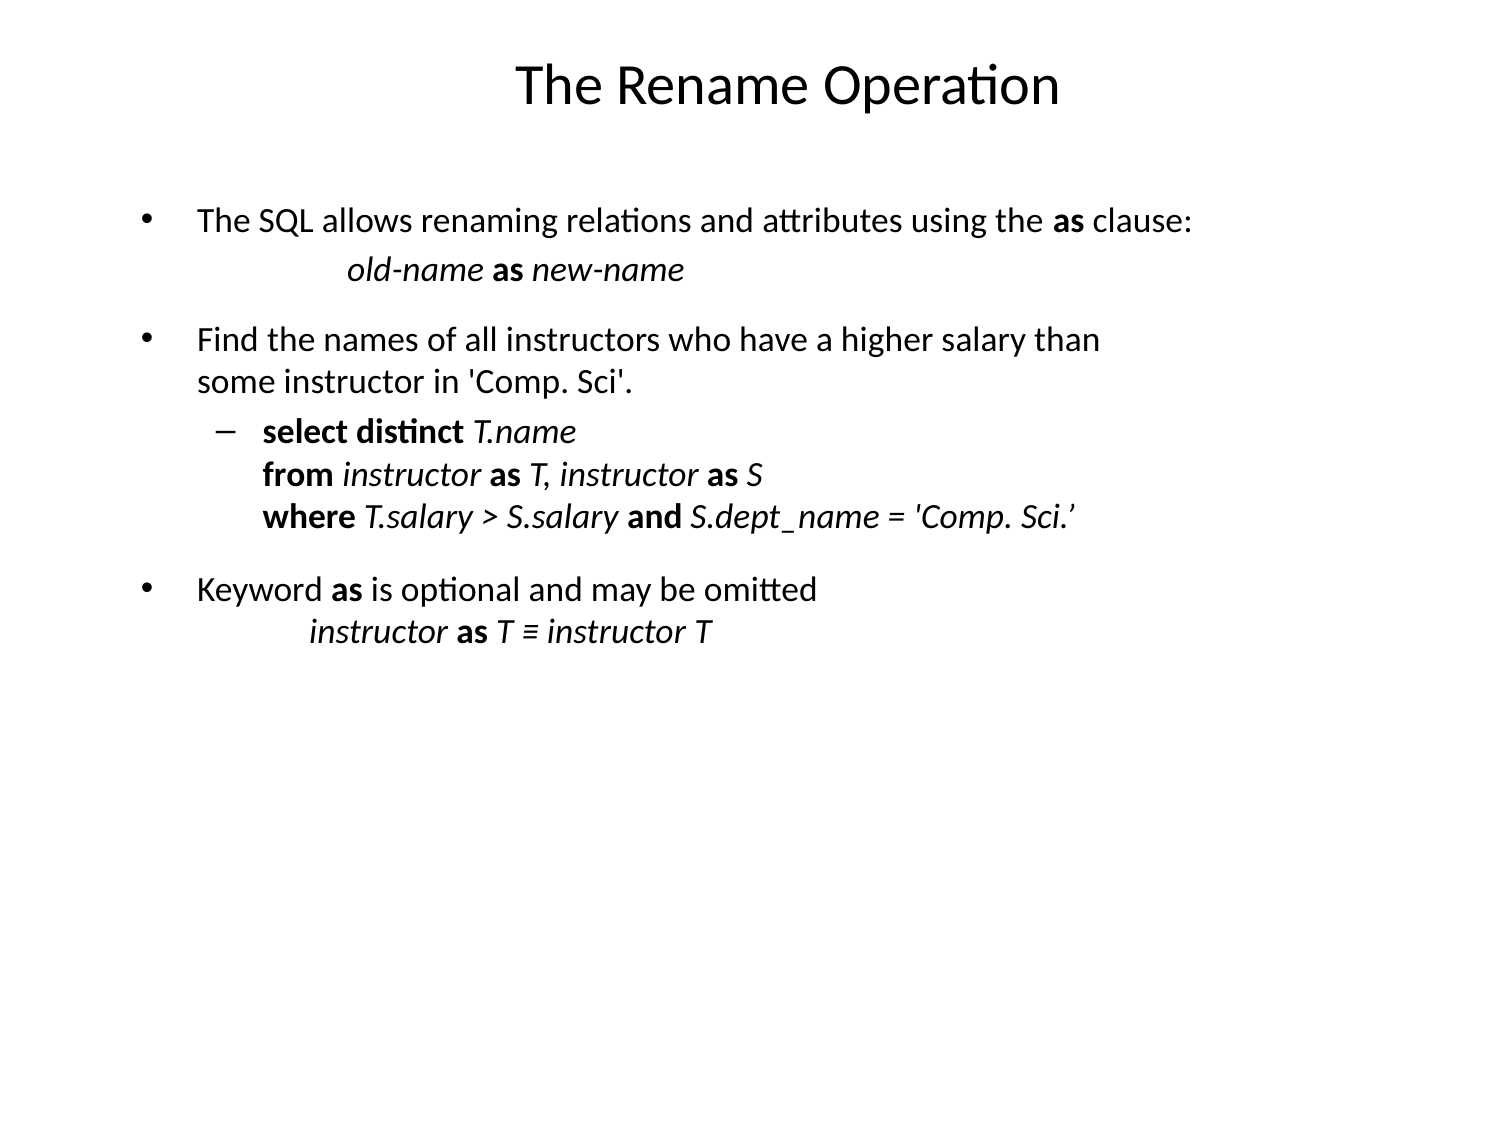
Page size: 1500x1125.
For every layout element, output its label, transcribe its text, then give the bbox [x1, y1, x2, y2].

list The SQL allows renaming relations and attributes using the as clause: old-name as new-name Find the names of all instructors who have a higher salary than some instructor in 'Comp. Sci'. select distinct T.name from instructor as T, instructor as S where T.salary > S.salary and S.dept_name = 'Comp. Sci.’ Keyword as is optional and may be omitted instructor as T ≡ instructor T [126, 189, 1400, 749]
title The Rename Operation [126, 31, 1451, 132]
